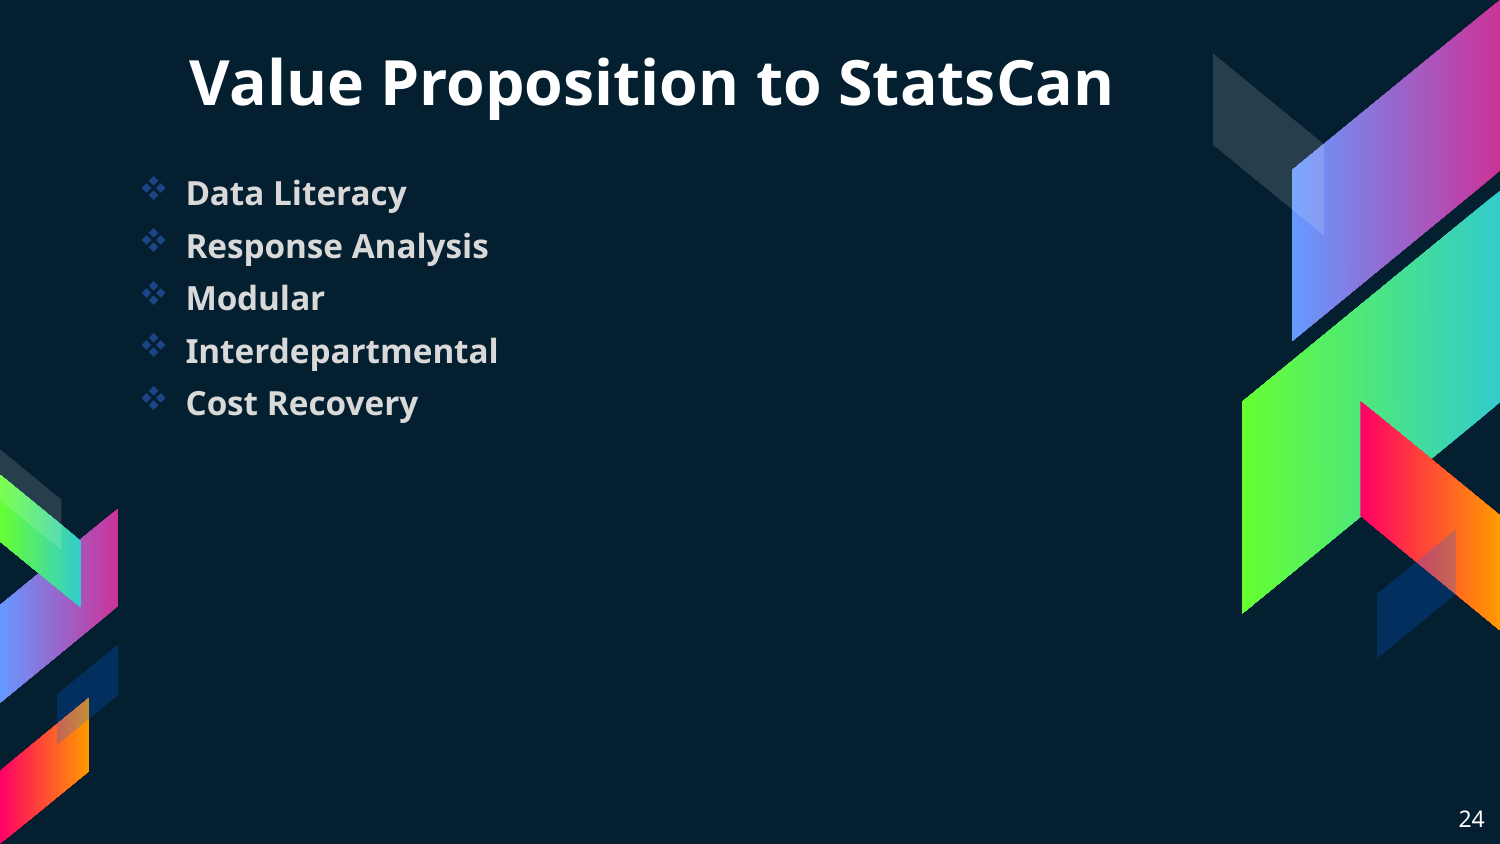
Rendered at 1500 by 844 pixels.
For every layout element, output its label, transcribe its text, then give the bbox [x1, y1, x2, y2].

title Value Proposition to StatsCan [175, 28, 1155, 133]
list Data Literacy Response Analysis Modular Interdepartmental Cost Recovery [123, 157, 1174, 609]
slide_number 24 [1403, 789, 1500, 844]
